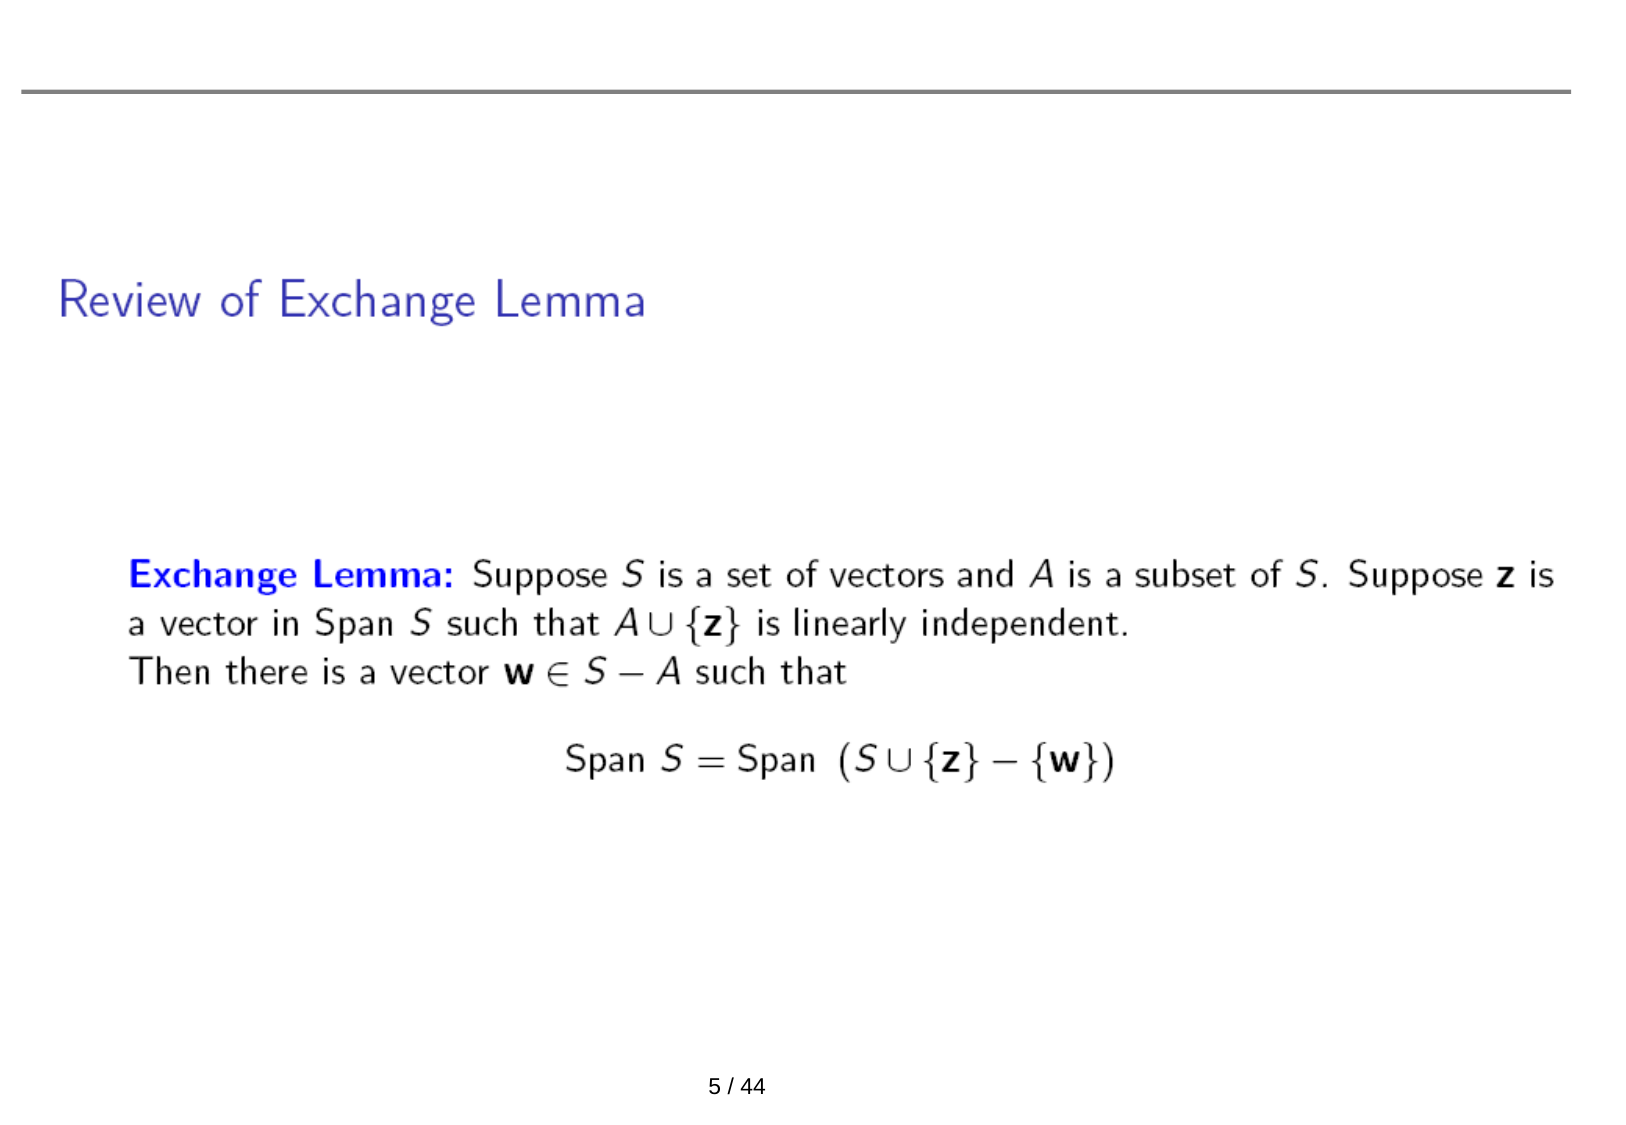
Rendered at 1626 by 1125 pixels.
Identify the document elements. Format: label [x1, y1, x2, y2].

picture [37, 259, 1588, 866]
